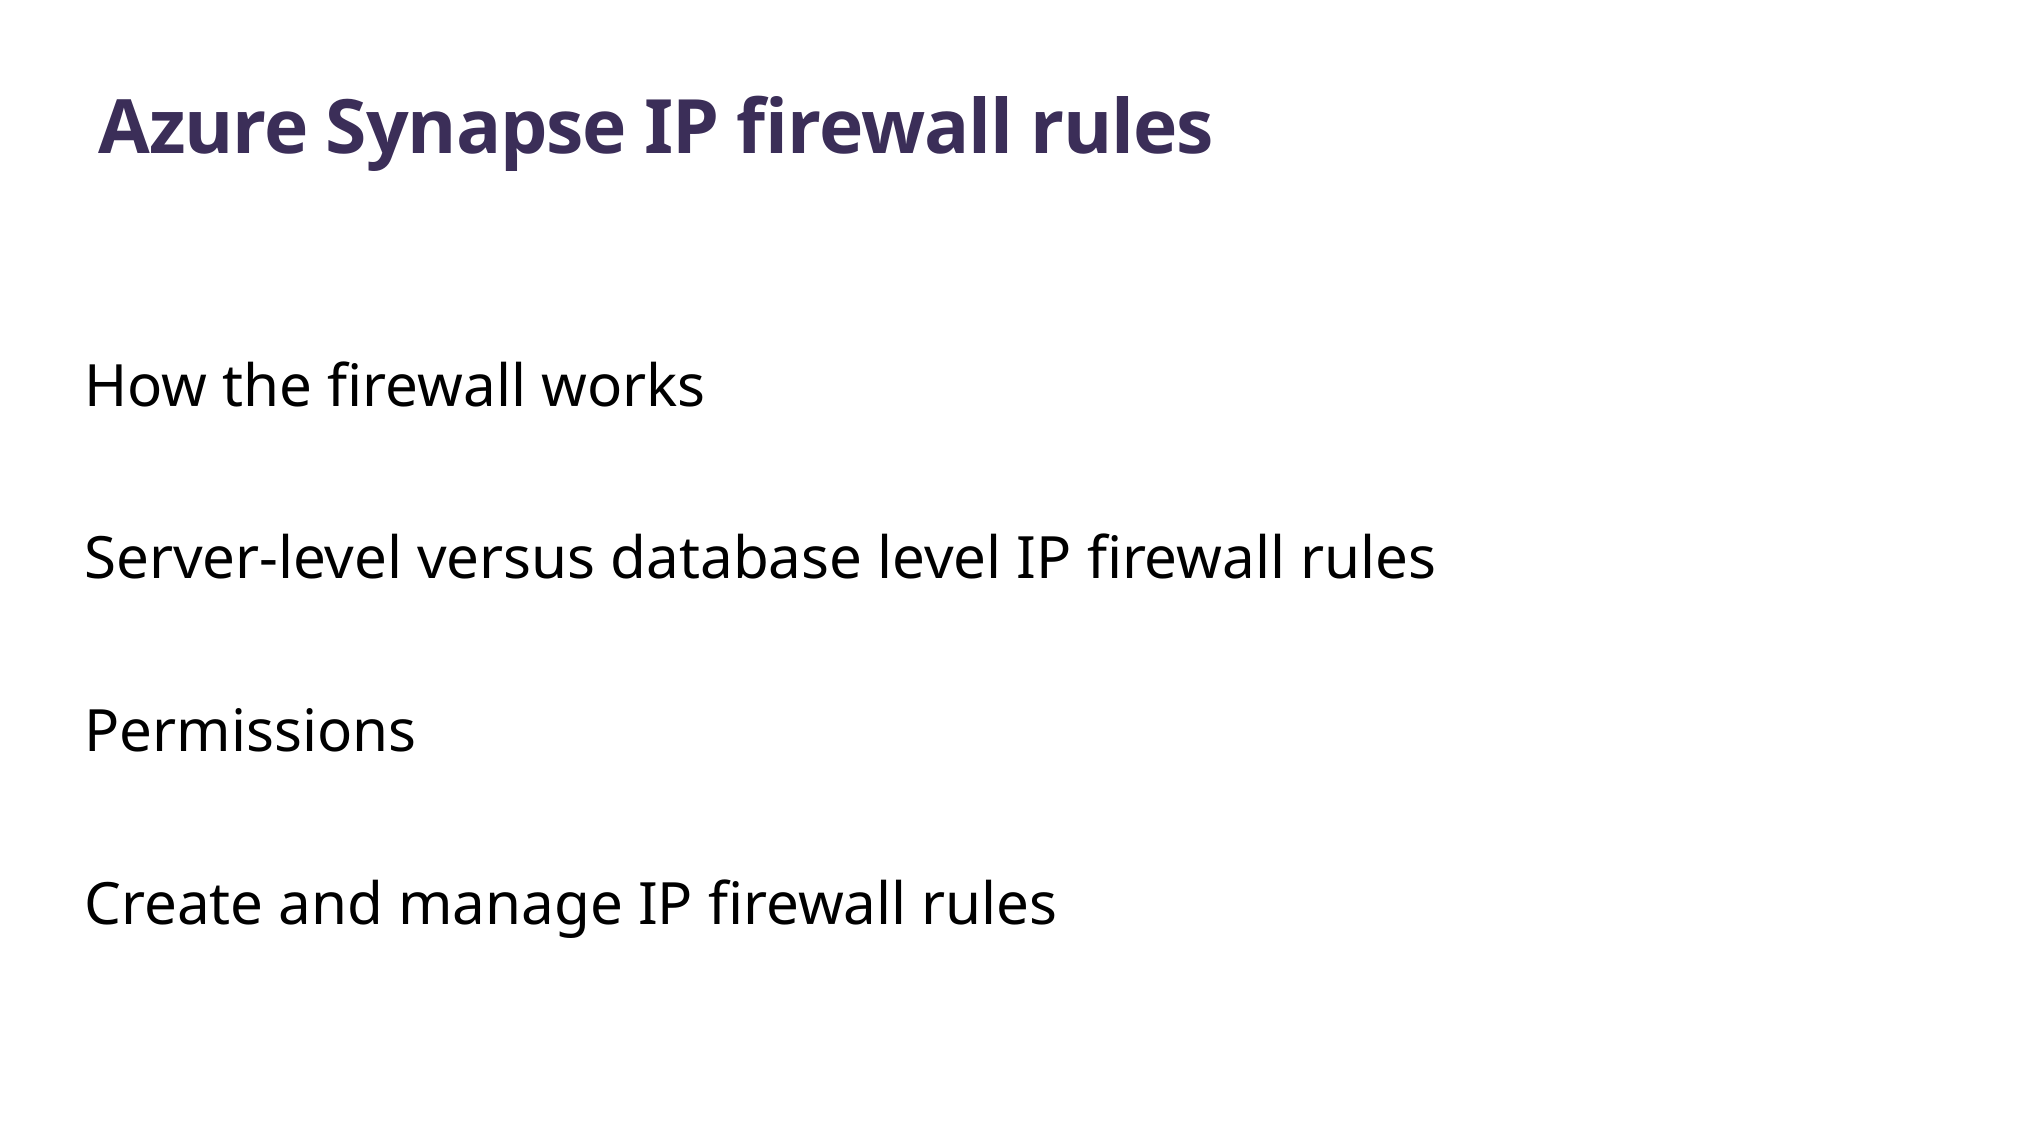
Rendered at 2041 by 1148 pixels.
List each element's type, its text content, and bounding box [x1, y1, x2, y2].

list How the firewall works Server-level versus database level IP firewall rules Permissions Create and manage IP firewall rules [82, 261, 1927, 945]
title Azure Synapse IP firewall rules [98, 76, 1943, 271]
